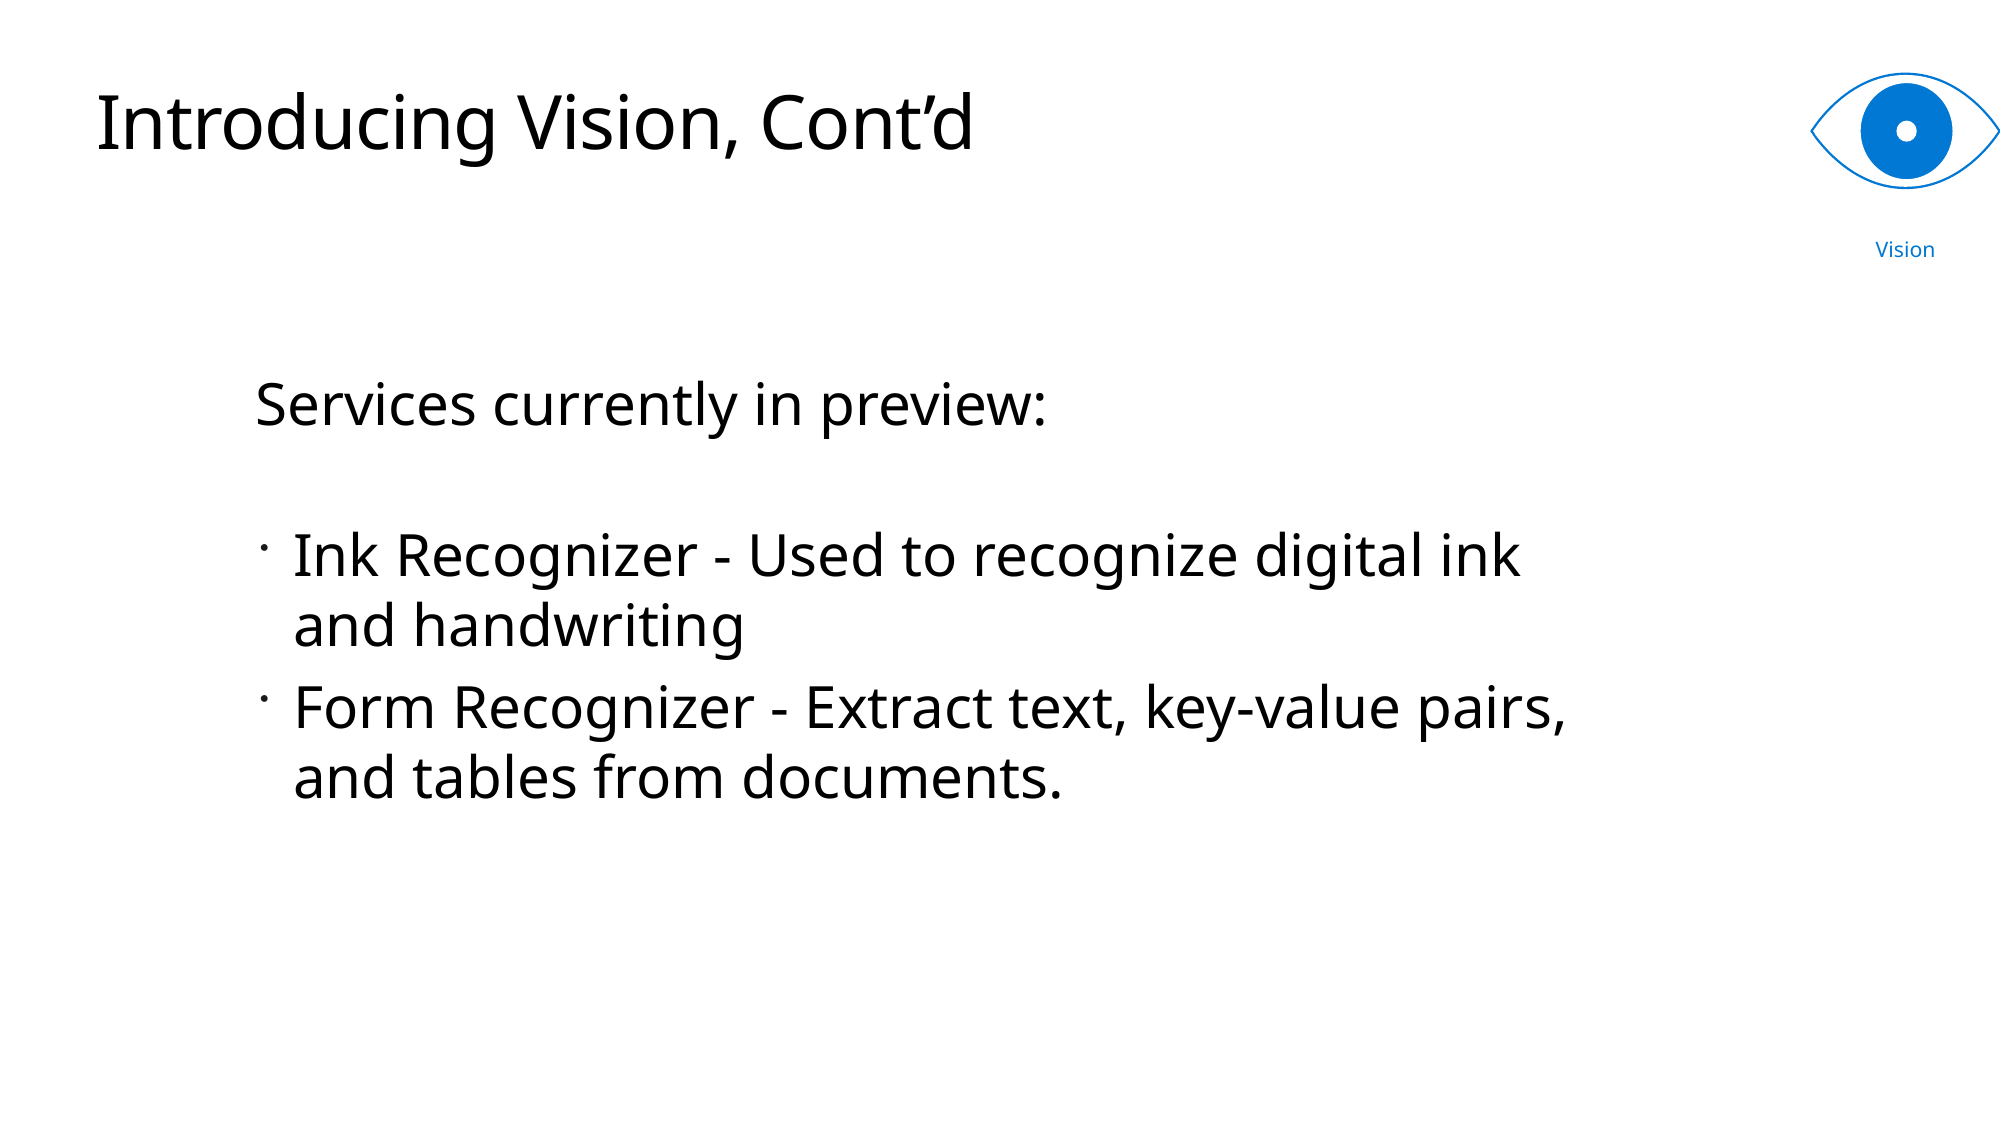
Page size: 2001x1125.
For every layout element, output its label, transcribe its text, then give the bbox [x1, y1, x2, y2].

list Services currently in preview: Ink Recognizer - Used to recognize digital ink and handwriting Form Recognizer - Extract text, key-value pairs, and tables from documents. [255, 366, 1633, 880]
title Introducing Vision, Cont’d [96, 75, 1810, 166]
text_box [1810, 74, 2000, 328]
